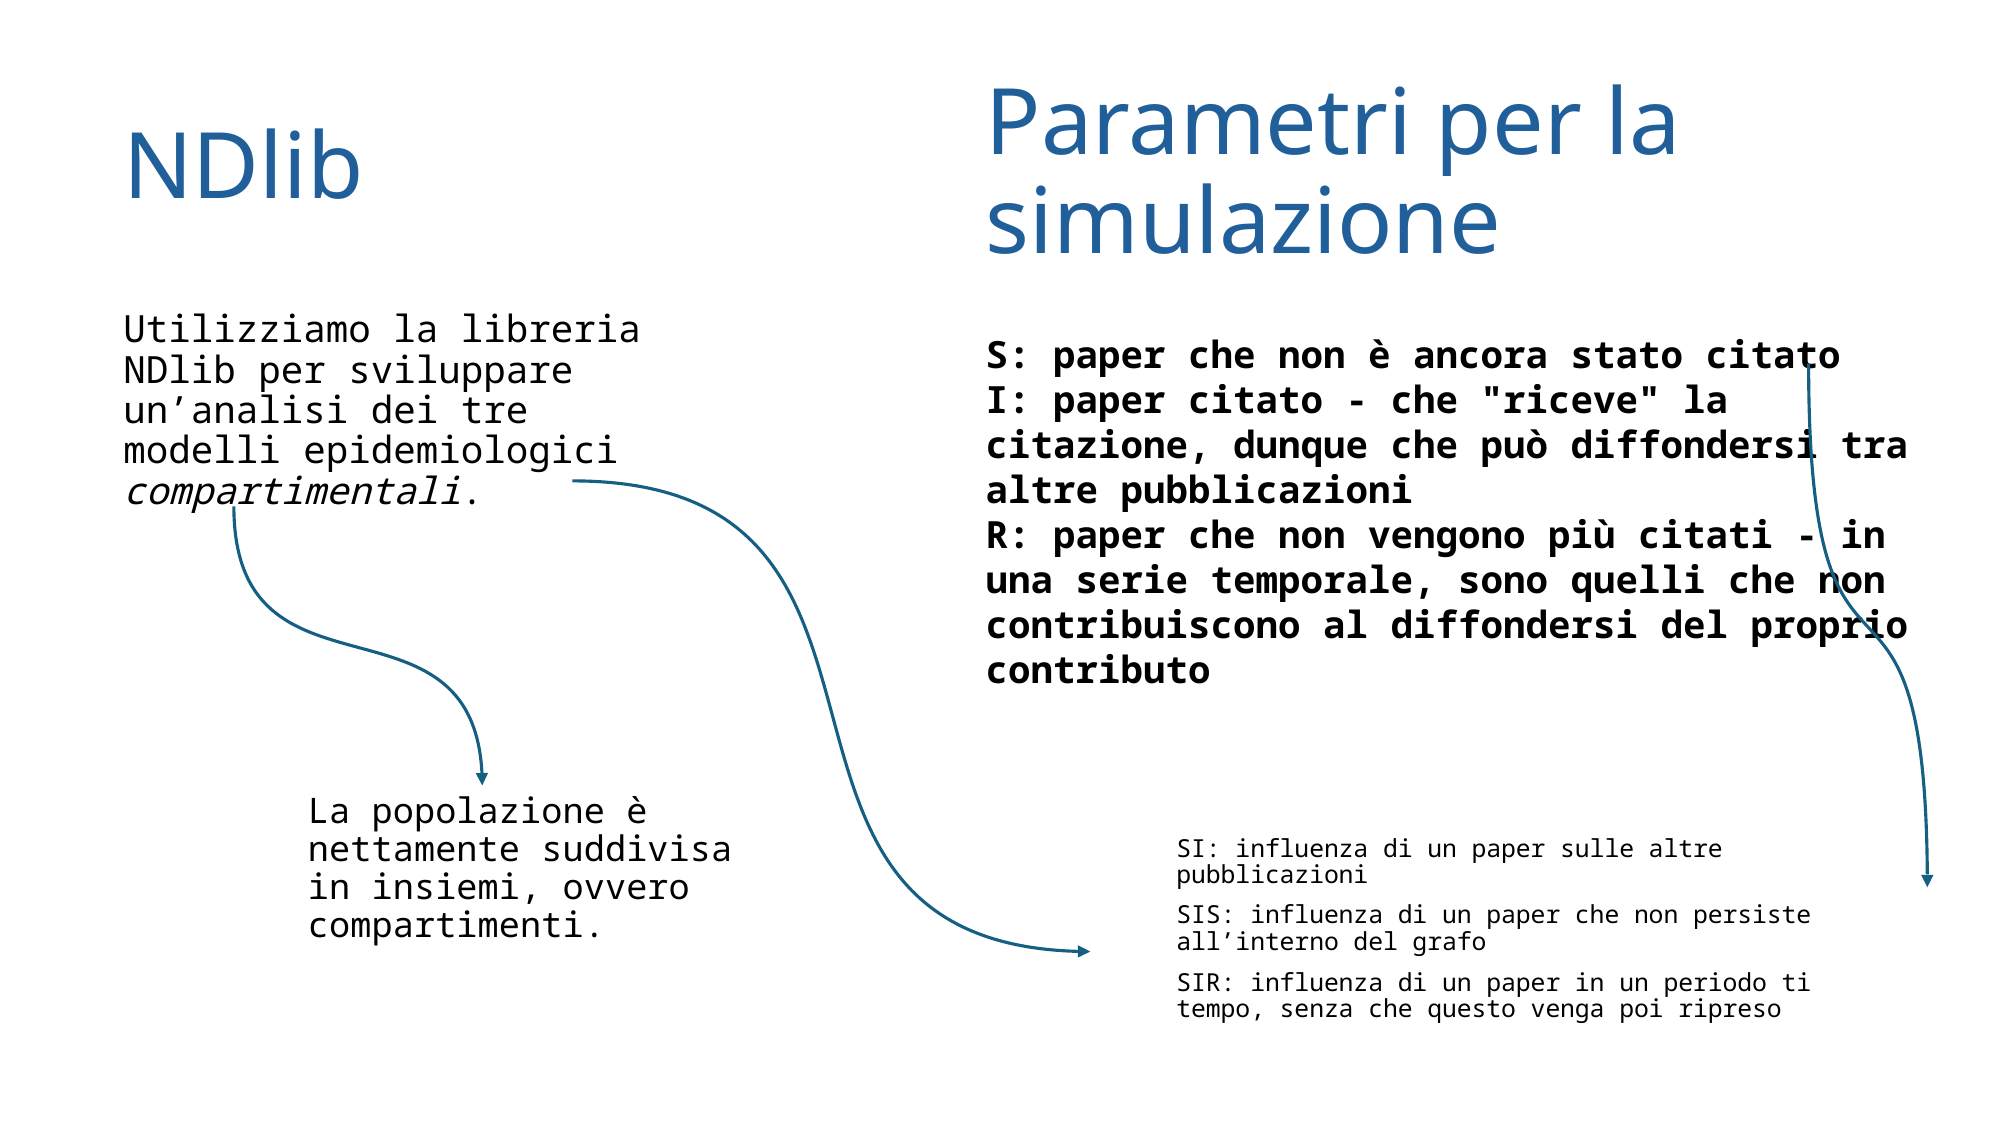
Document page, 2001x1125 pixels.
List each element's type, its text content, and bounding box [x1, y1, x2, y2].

title NDlib [108, 59, 1834, 278]
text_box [1605, 565, 2000, 686]
text_box Parametri per la simulazione [970, 65, 1944, 283]
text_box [571, 480, 1091, 953]
text_box S: paper che non è ancora stato citato I: paper citato - che "riceve" la citazione, dunque che può diffondersi tra altre pubblicazioni R: paper che non vengono più citati - in una serie temporale, sono quelli che non contribuiscono al diffondersi del proprio contributo [970, 323, 1971, 699]
text_box Utilizziamo la libreria NDlib per sviluppare un’analisi dei tre modelli epidemiologici compartimentali. [108, 302, 671, 863]
text_box SI: influenza di un paper sulle altre pubblicazioni SIS: influenza di un paper che non persiste all’interno del grafo SIR: influenza di un paper in un periodo ti tempo, senza che questo venga poi ripreso [1161, 828, 1907, 1032]
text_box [218, 521, 499, 771]
text_box La popolazione è nettamente suddivisa in insiemi, ovvero compartimenti. [292, 785, 752, 989]
